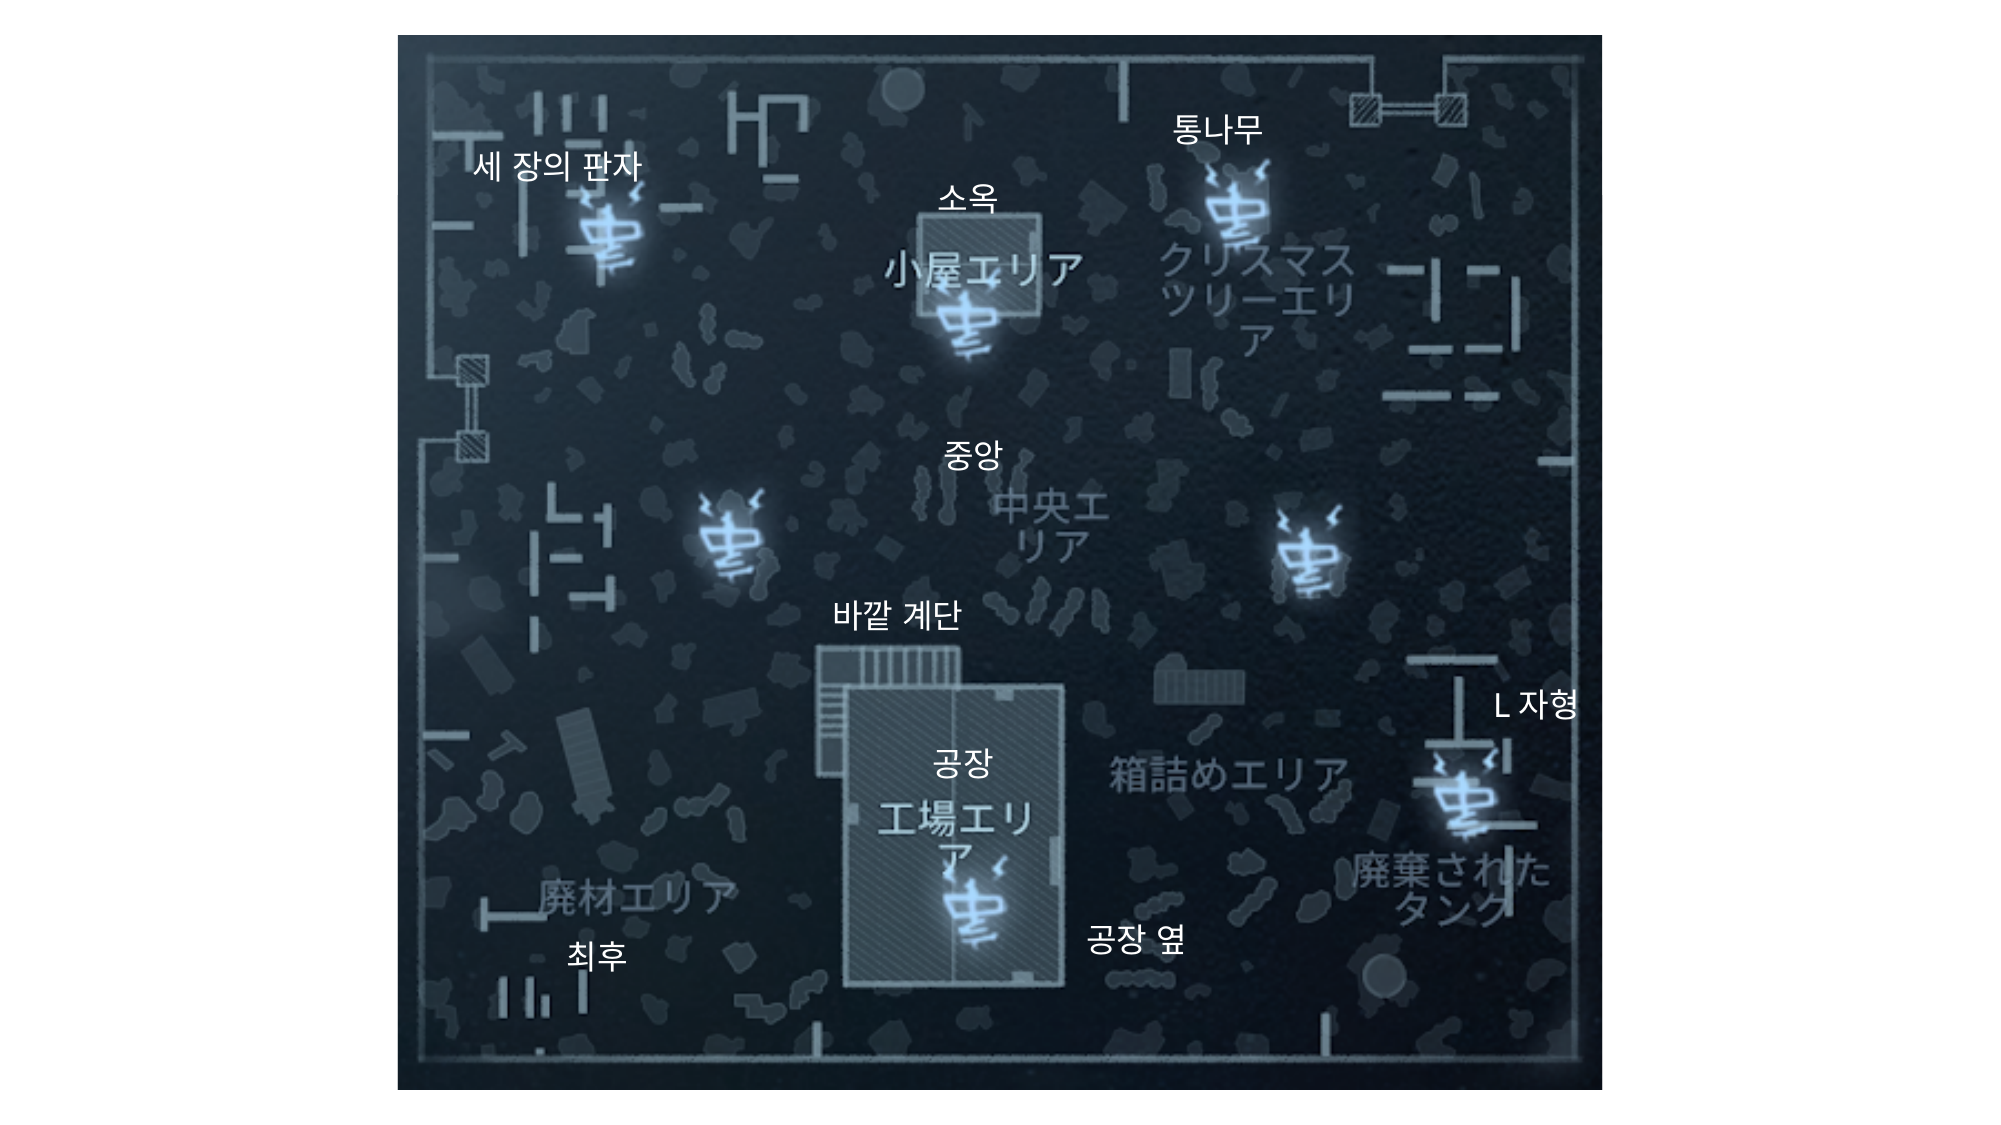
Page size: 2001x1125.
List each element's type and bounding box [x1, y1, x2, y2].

text_box [397, 35, 1603, 1090]
